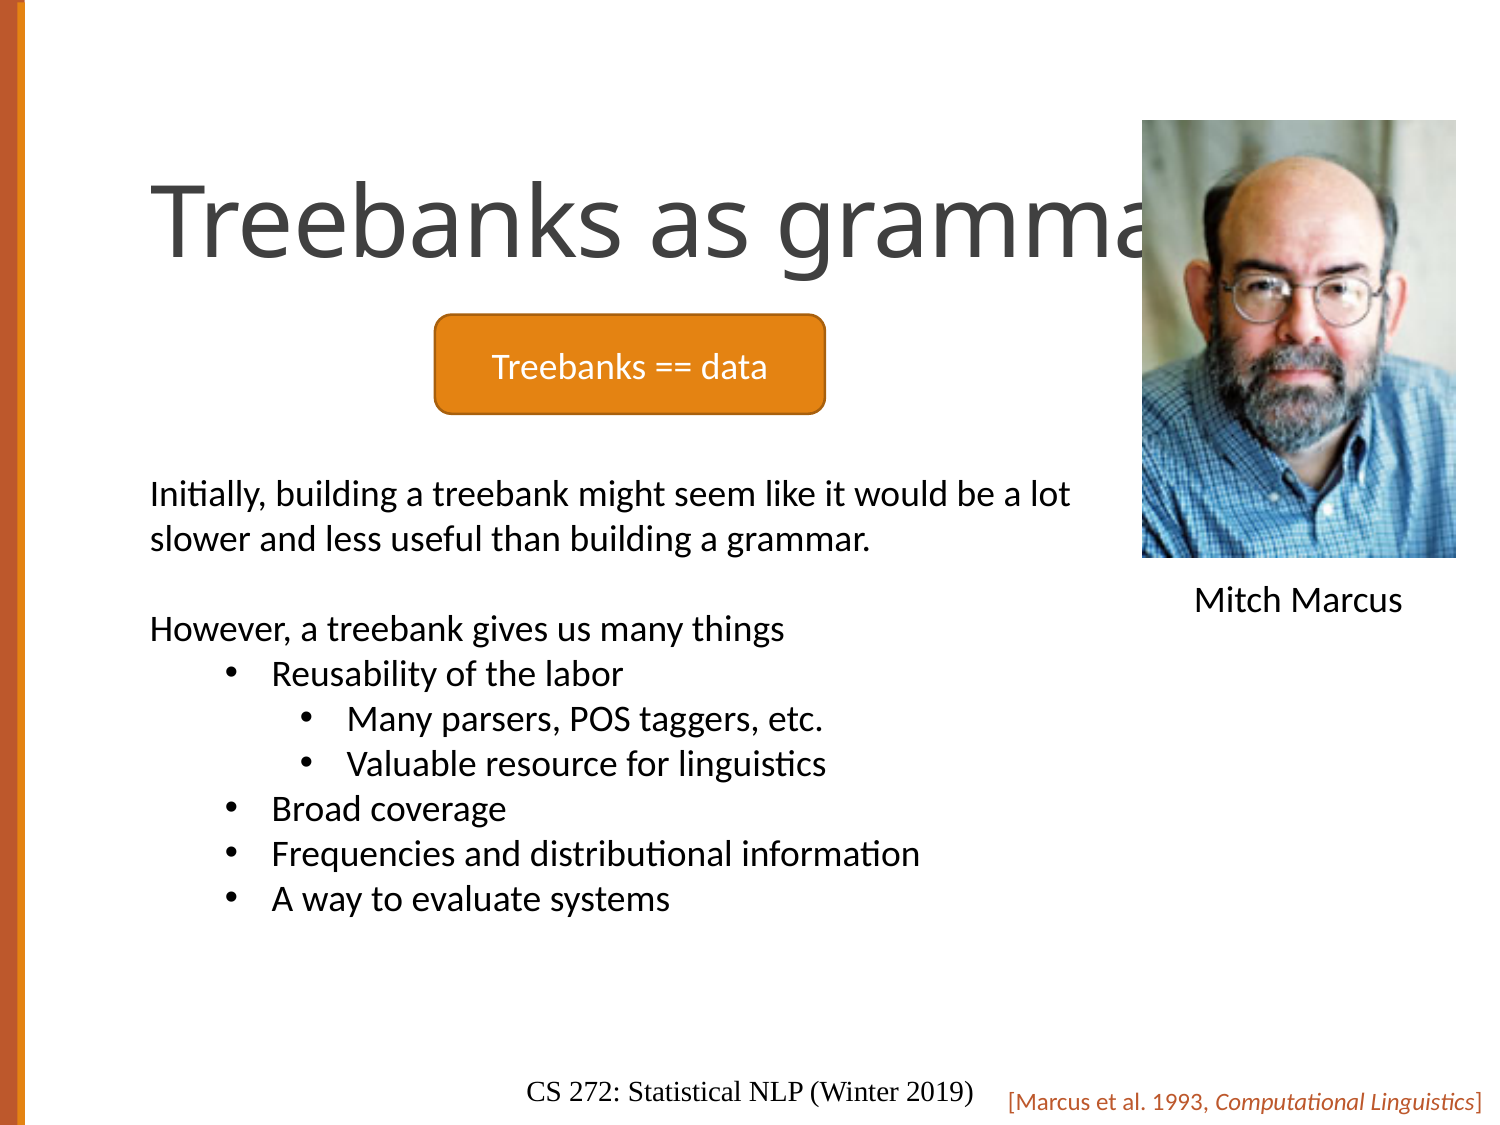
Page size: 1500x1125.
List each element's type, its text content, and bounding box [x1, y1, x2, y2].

text_box Mitch Marcus [1179, 567, 1419, 628]
title Treebanks as grammar [135, 47, 1373, 285]
footer CS 272: Statistical NLP (Winter 2019) [453, 1059, 1047, 1120]
slide_number 6 [1218, 1059, 1380, 1120]
text_box Initially, building a treebank might seem like it would be a lot slower and less useful than building a grammar. However, a treebank gives us many things Reusability of the labor Many parsers, POS taggers, etc. Valuable resource for linguistics Broad coverage Frequencies and distributional information A way to evaluate systems [134, 461, 1125, 927]
text_box Treebanks == data [433, 313, 827, 416]
picture [1141, 119, 1456, 558]
text_box [Marcus et al. 1993, Computational Linguistics] [993, 1077, 1498, 1123]
